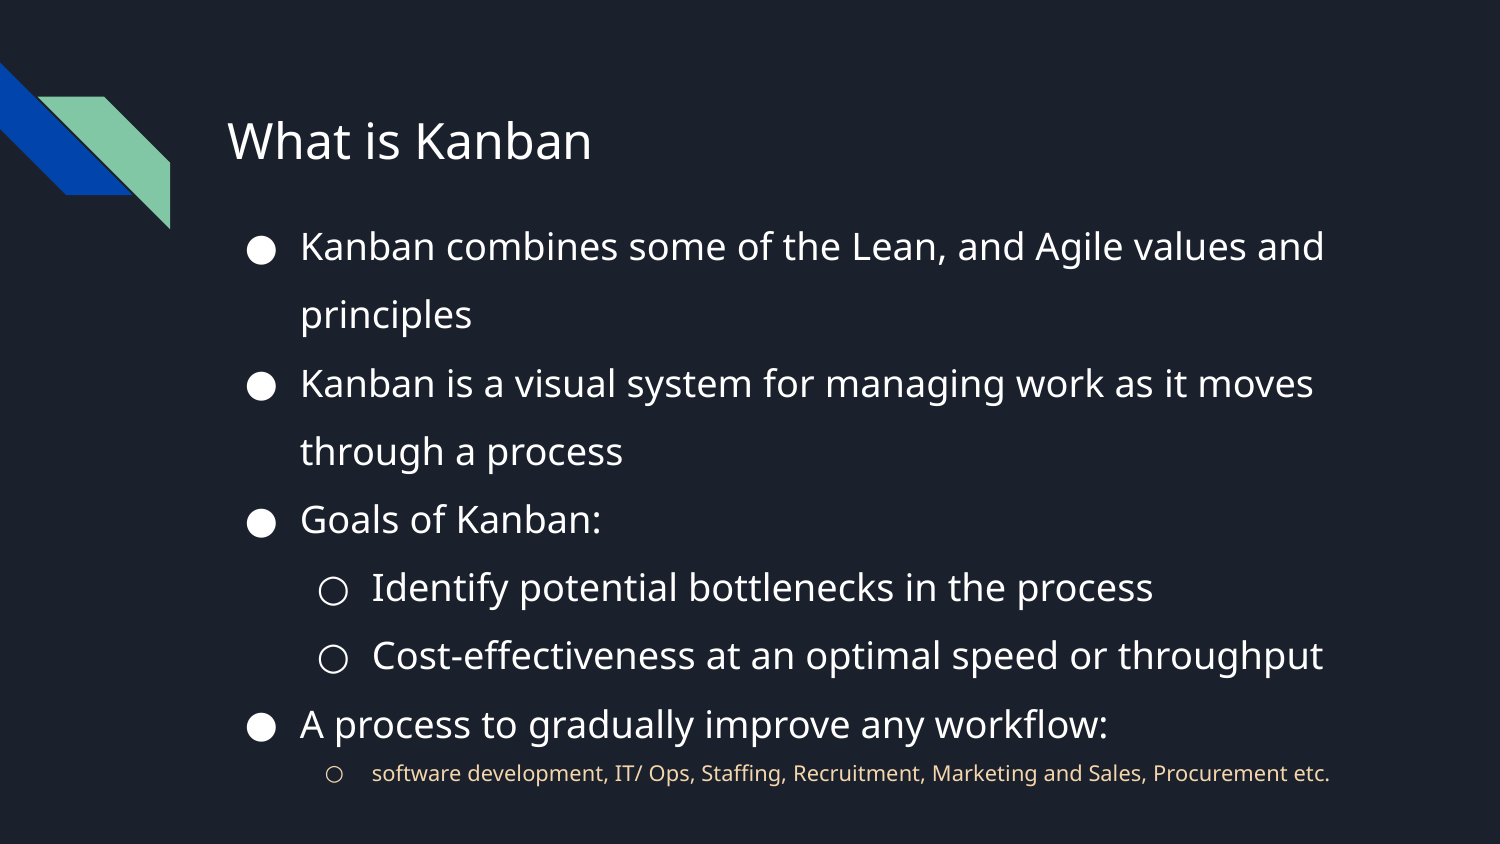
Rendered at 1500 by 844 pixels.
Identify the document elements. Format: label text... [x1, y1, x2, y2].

list Kanban combines some of the Lean, and Agile values and principles Kanban is a visual system for managing work as it moves through a process Goals of Kanban: Identify potential bottlenecks in the process Cost-effectiveness at an optimal speed or throughput A process to gradually improve any workflow: software development, IT/ Ops, Staffing, Recruitment, Marketing and Sales, Procurement etc. [212, 185, 1368, 835]
title What is Kanban [212, 64, 1368, 185]
